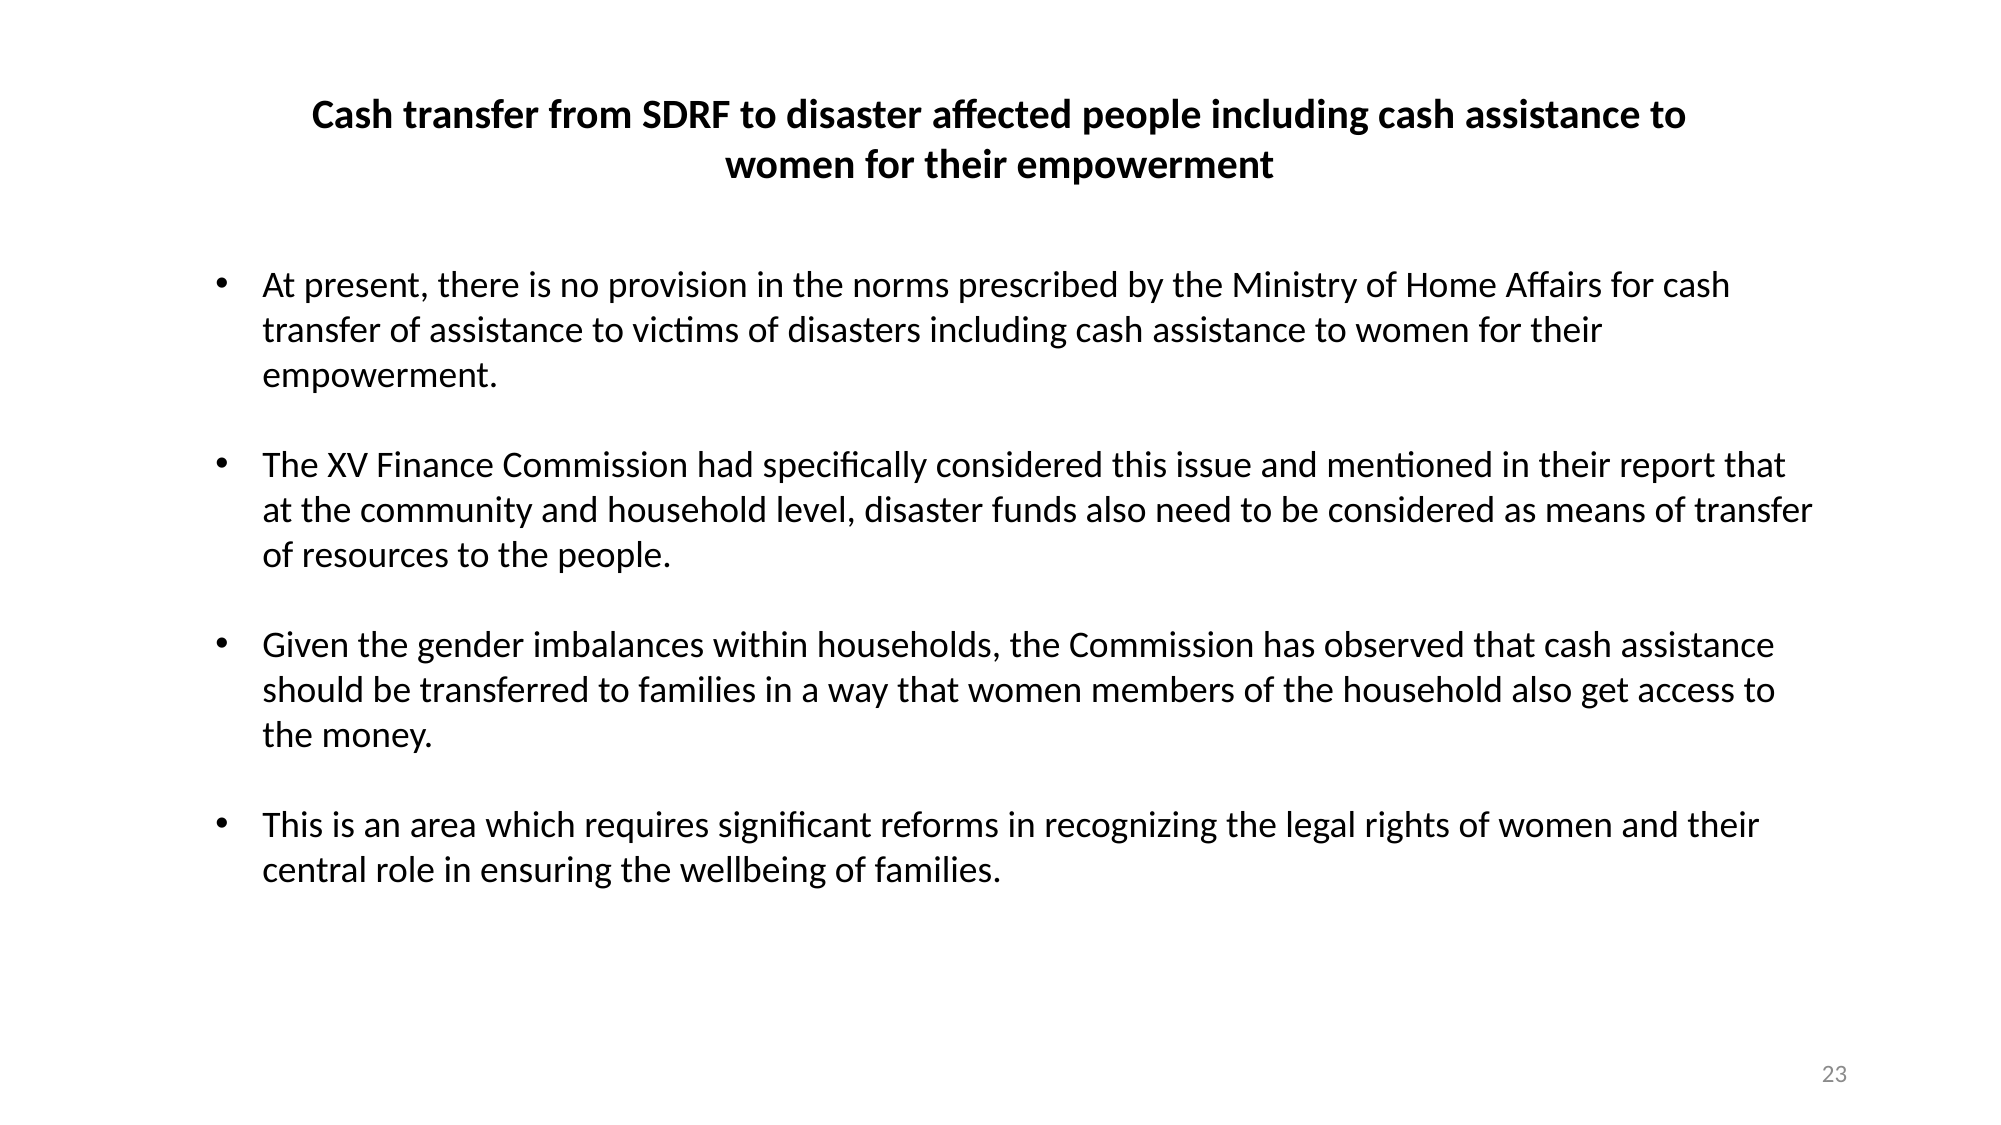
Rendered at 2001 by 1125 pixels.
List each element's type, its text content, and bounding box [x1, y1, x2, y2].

text_box Cash transfer from SDRF to disaster affected people including cash assistance to women for their empowerment [249, 79, 1750, 195]
slide_number 23 [1412, 1042, 1863, 1103]
text_box At present, there is no provision in the norms prescribed by the Ministry of Home Affairs for cash transfer of assistance to victims of disasters including cash assistance to women for their empowerment. The XV Finance Commission had specifically considered this issue and mentioned in their report that at the community and household level, disaster funds also need to be considered as means of transfer of resources to the people. Given the gender imbalances within households, the Commission has observed that cash assistance should be transferred to families in a way that women members of the household also get access to the money. This is an area which requires significant reforms in recognizing the legal rights of women and their central role in ensuring the wellbeing of families. [200, 253, 1837, 898]
